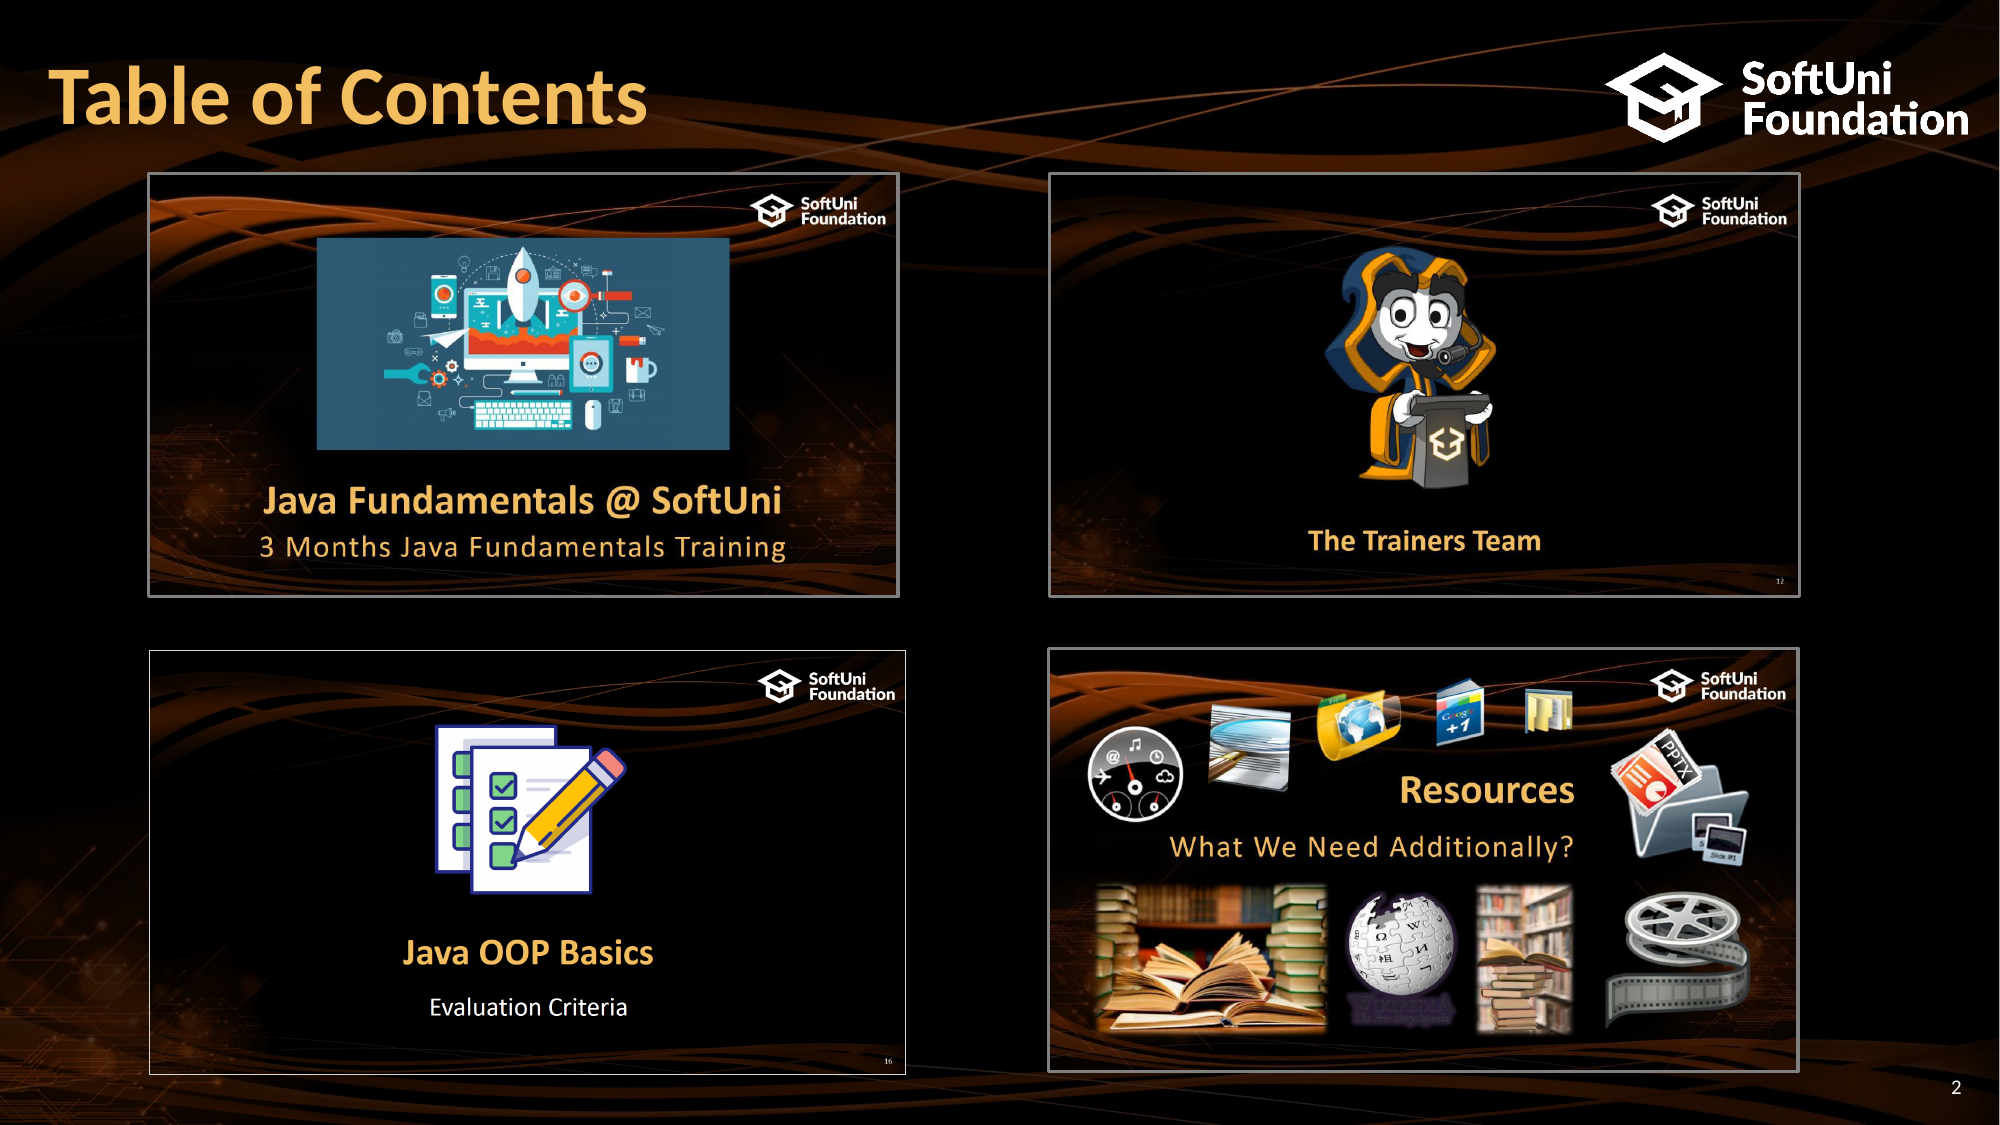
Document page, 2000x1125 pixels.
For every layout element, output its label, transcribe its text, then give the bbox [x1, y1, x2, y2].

picture [0, 0, 2000, 1125]
slide_number 2 [1897, 1070, 1968, 1103]
title Table of Contents [30, 6, 1602, 189]
